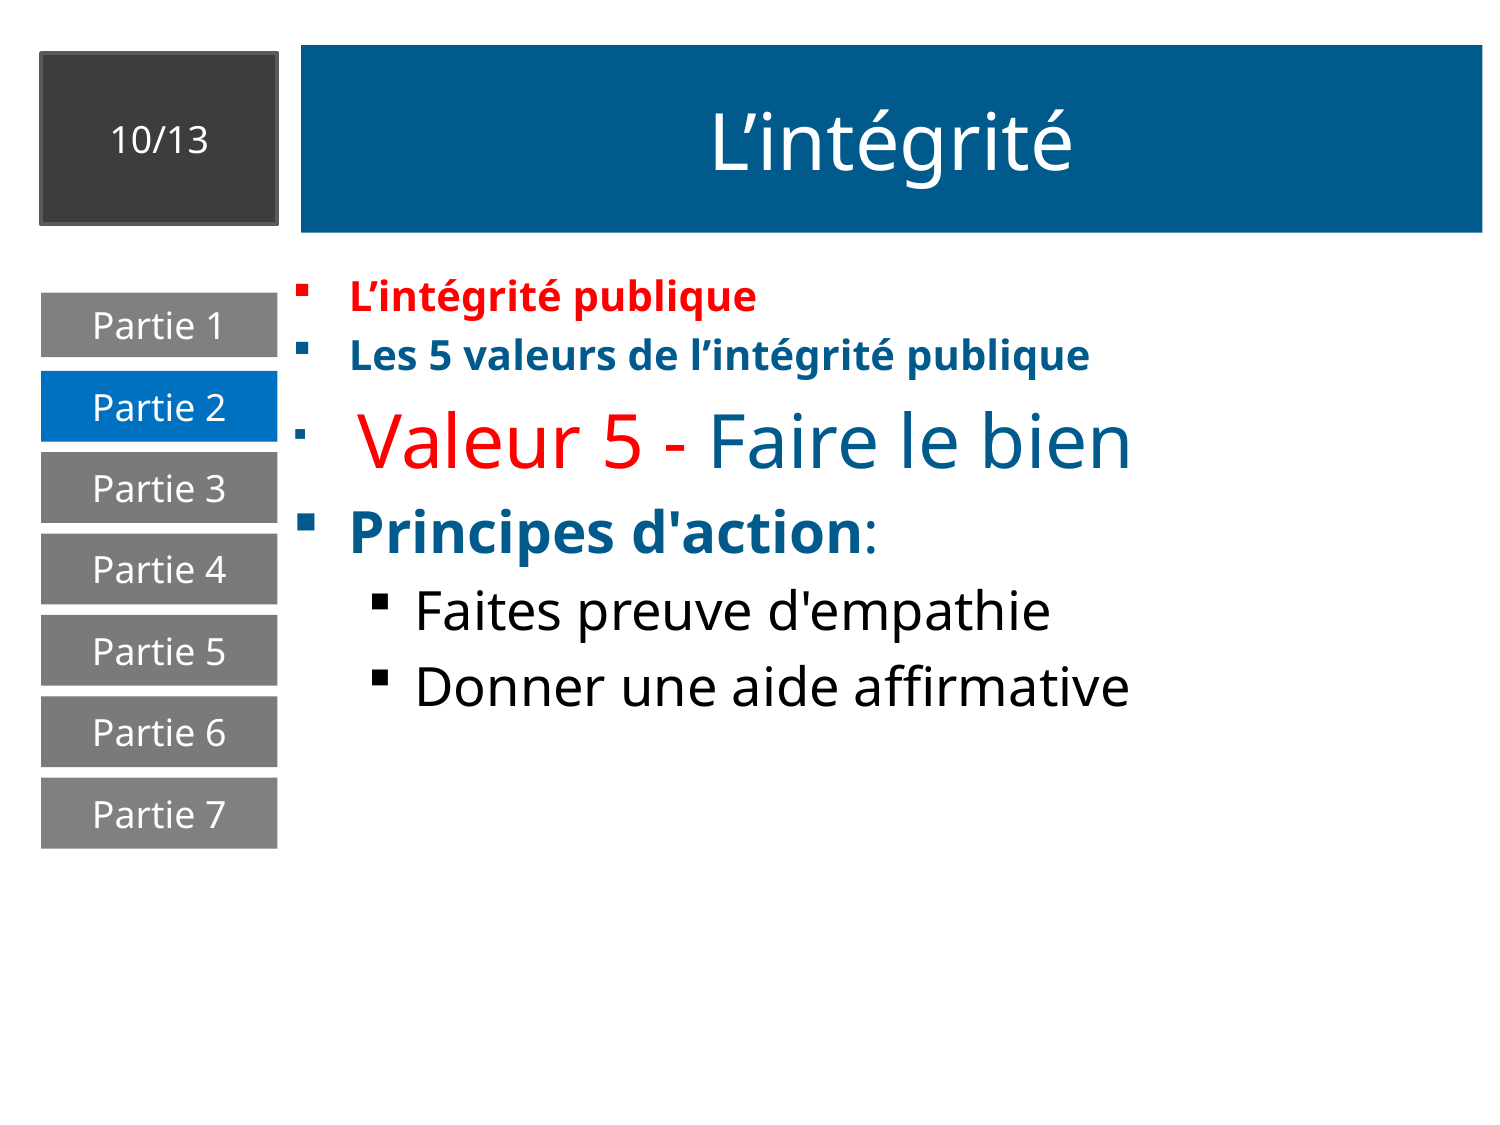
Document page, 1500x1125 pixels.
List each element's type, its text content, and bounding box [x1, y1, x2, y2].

text_box Partie 6 [39, 694, 279, 769]
text_box Partie 5 [39, 613, 279, 688]
list L’intégrité publique Les 5 valeurs de l’intégrité publique Valeur 5 - Faire le bien Principes d'action: Faites preuve d'empathie Donner une aide affirmative [277, 262, 1459, 1094]
title L’intégrité [301, 45, 1483, 233]
text_box Partie 7 [39, 776, 279, 851]
text_box 10/13 [39, 51, 279, 226]
text_box Partie 1 [39, 291, 279, 359]
text_box Partie 3 [39, 450, 279, 525]
text_box Partie 2 [39, 369, 279, 444]
text_box Partie 4 [39, 531, 279, 606]
